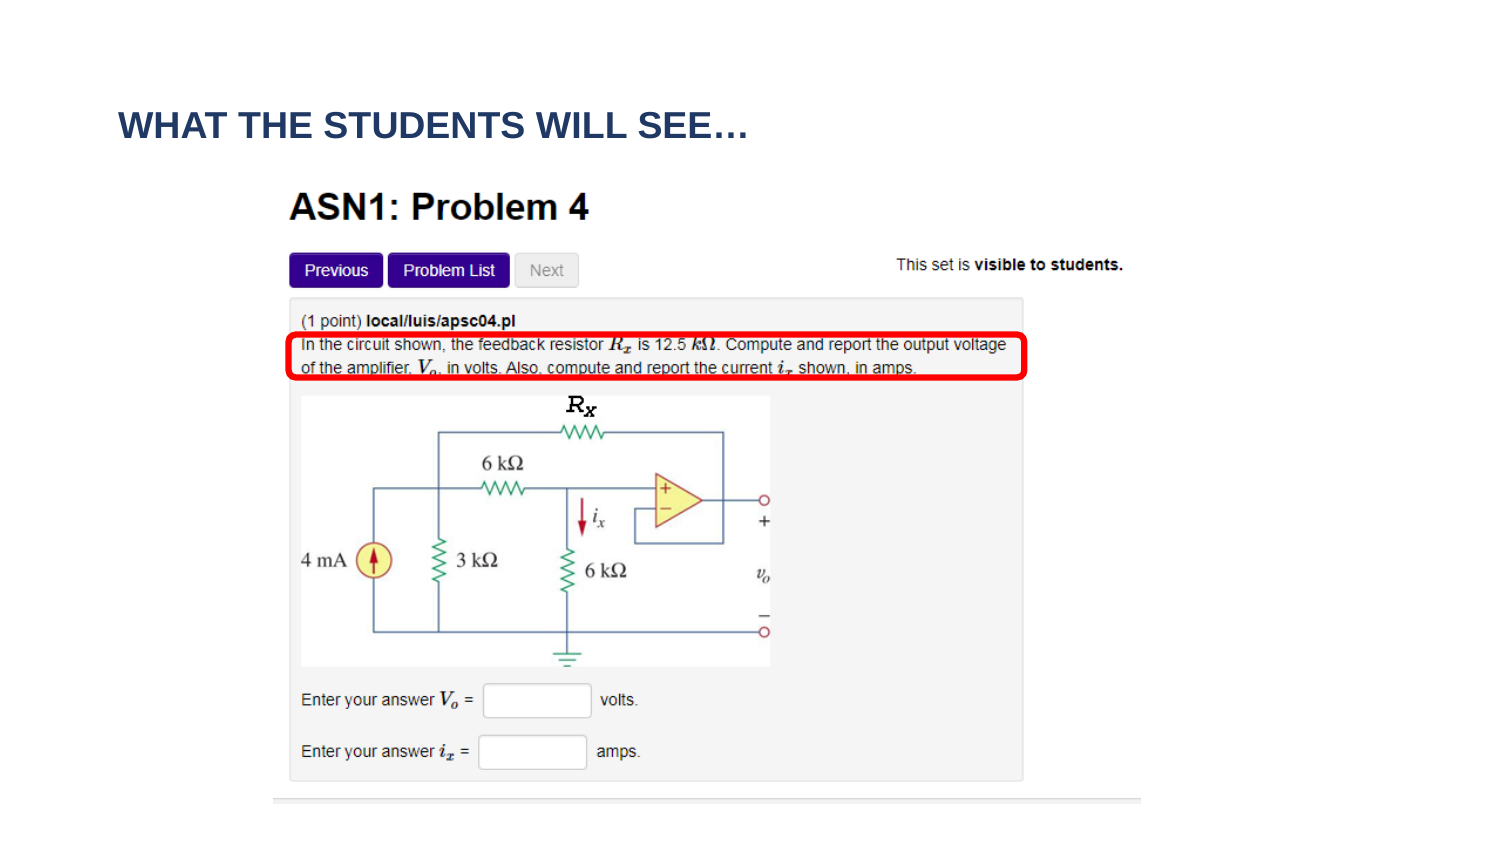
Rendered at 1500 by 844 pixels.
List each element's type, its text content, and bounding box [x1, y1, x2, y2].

picture [273, 180, 1141, 805]
title WHAT THE STUDENTS WILL SEE… [103, 44, 1397, 208]
